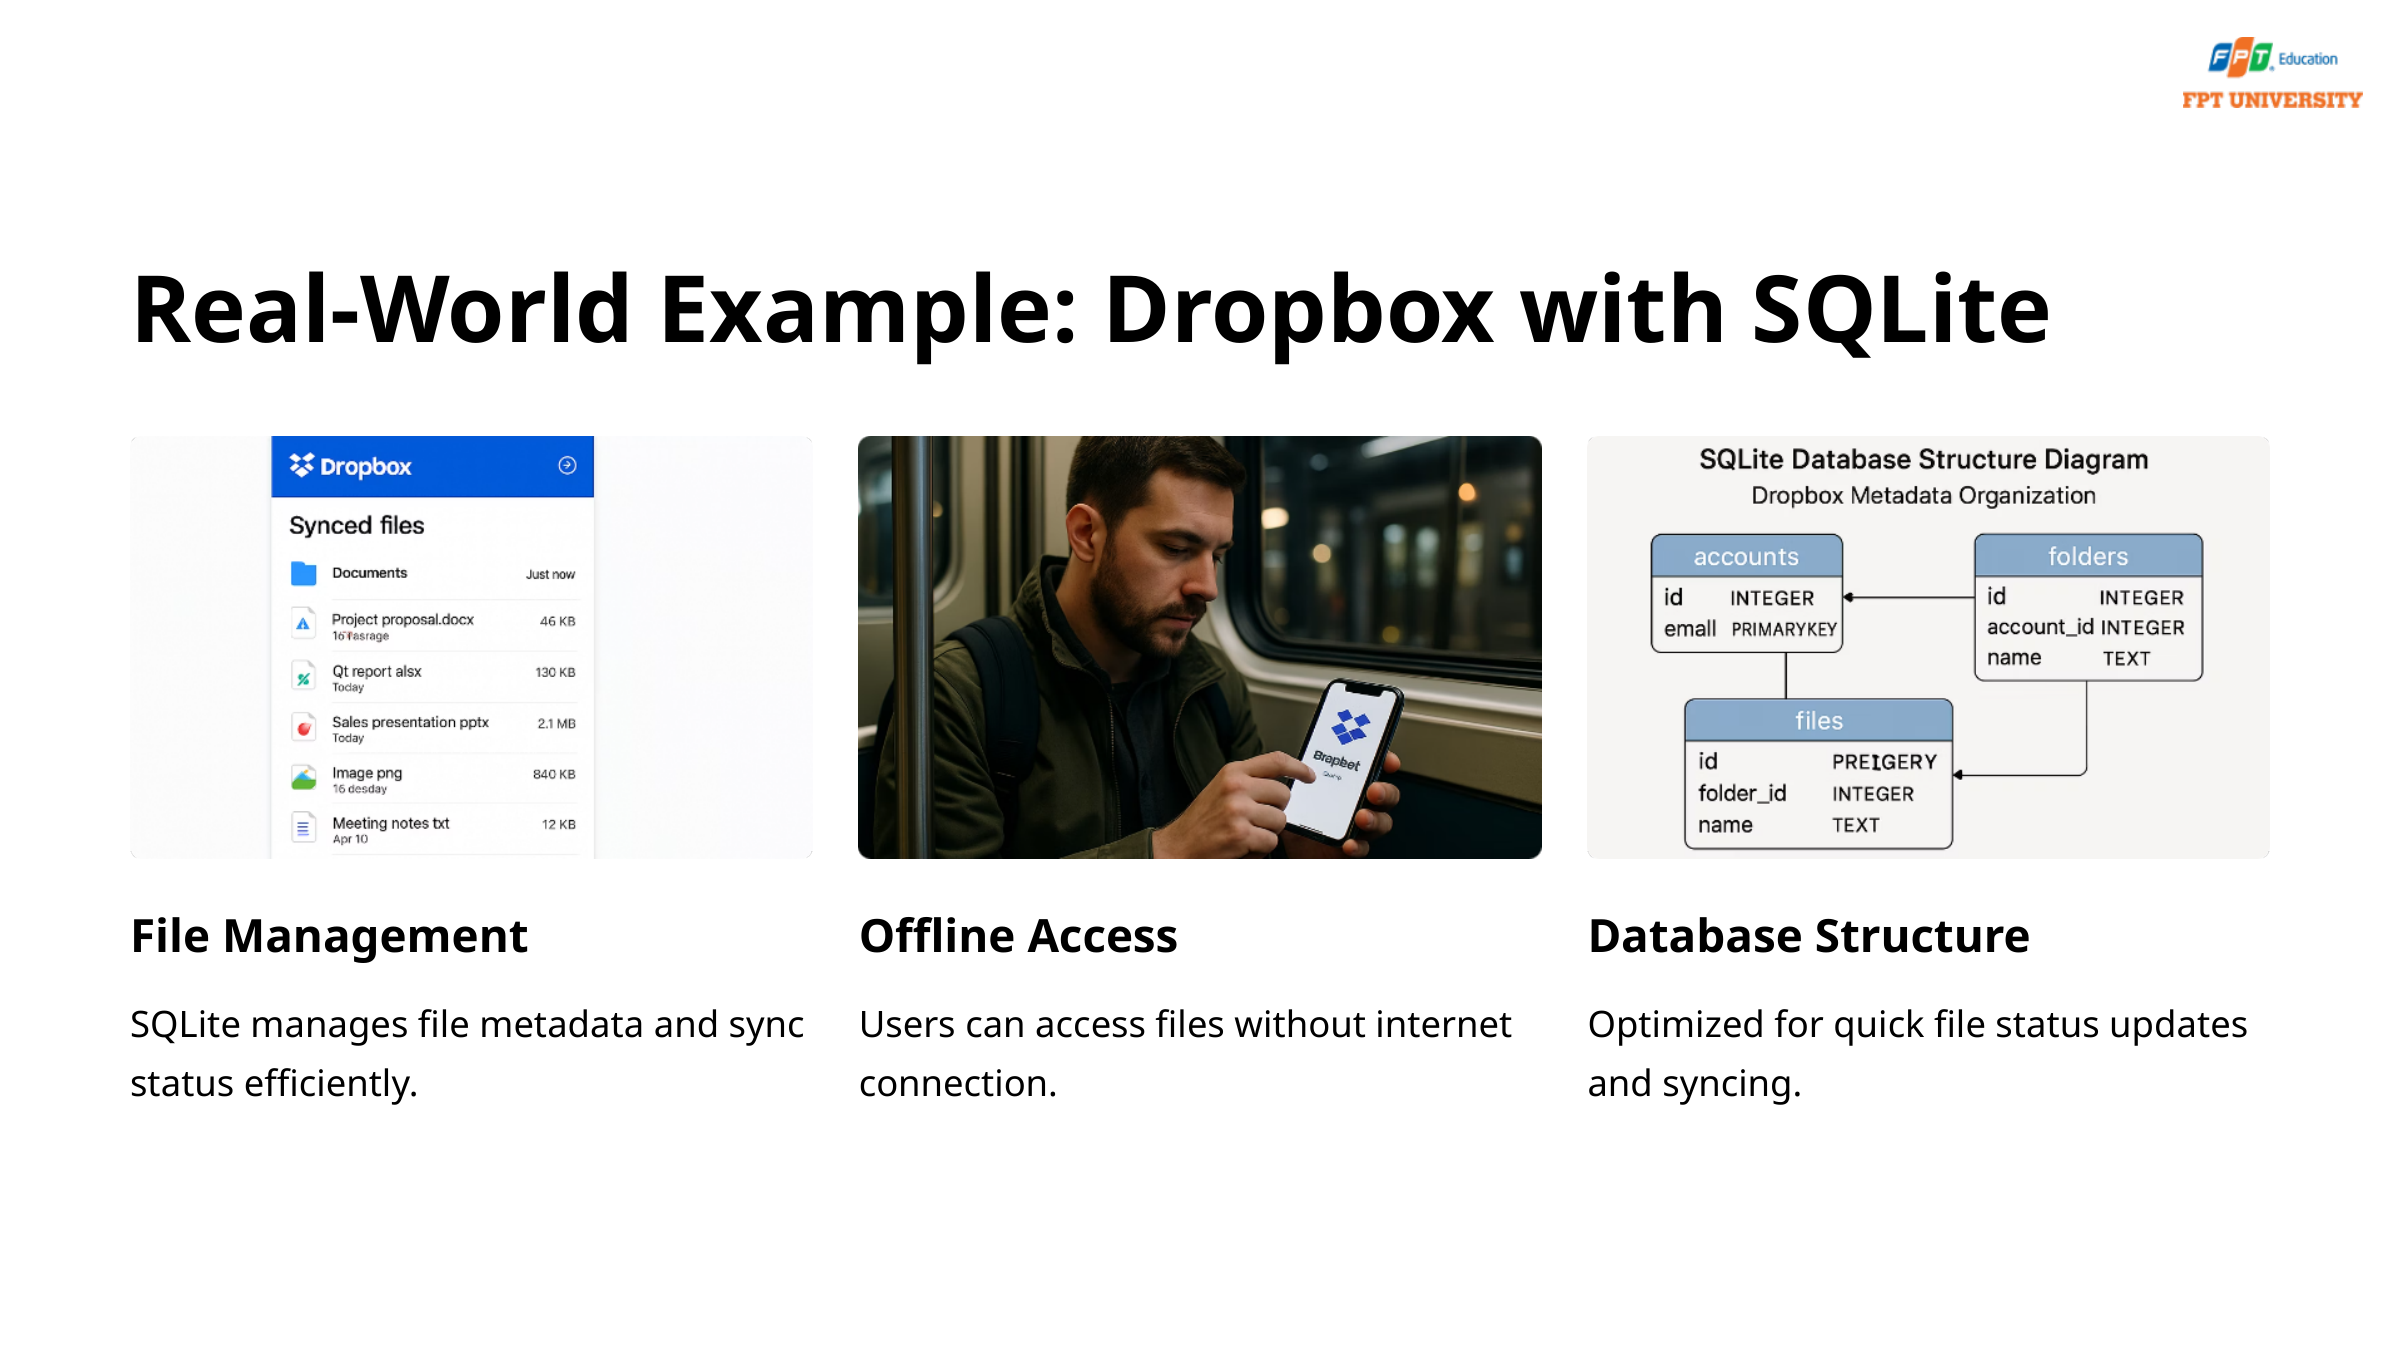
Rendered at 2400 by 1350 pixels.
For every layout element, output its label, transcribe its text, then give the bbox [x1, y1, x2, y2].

picture [130, 436, 813, 859]
text_box Optimized for quick file status updates and syncing. [1587, 985, 2270, 1105]
text_box Database Structure [1587, 904, 2053, 963]
text_box Users can access files without internet connection. [858, 985, 1541, 1105]
text_box SQLite manages file metadata and sync status efficiently. [130, 985, 813, 1105]
picture [858, 436, 1542, 859]
text_box File Management [130, 904, 596, 963]
picture [1587, 436, 2270, 859]
picture [2182, 37, 2363, 108]
text_box Real-World Example: Dropbox with SQLite [130, 245, 2029, 363]
text_box Offline Access [858, 904, 1324, 963]
